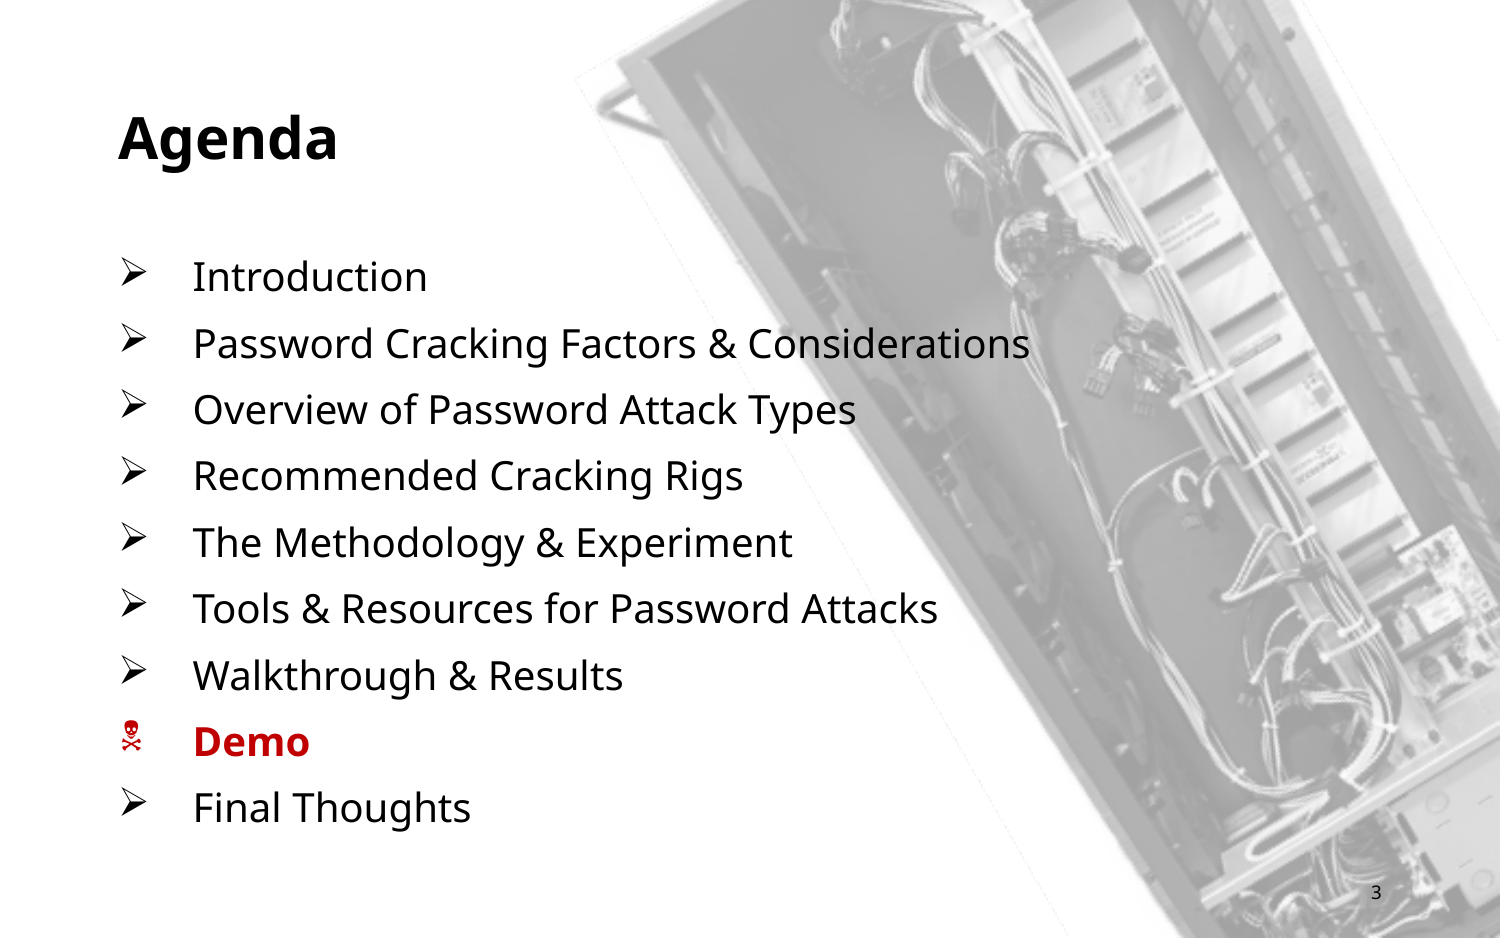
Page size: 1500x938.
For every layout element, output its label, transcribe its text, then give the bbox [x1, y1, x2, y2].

picture [574, 0, 1500, 938]
title Agenda [103, 49, 574, 232]
list Introduction Password Cracking Factors & Considerations Overview of Password Attack Types Recommended Cracking Rigs The Methodology & Experiment Tools & Resources for Password Attacks Walkthrough & Results Demo Final Thoughts [103, 249, 574, 845]
